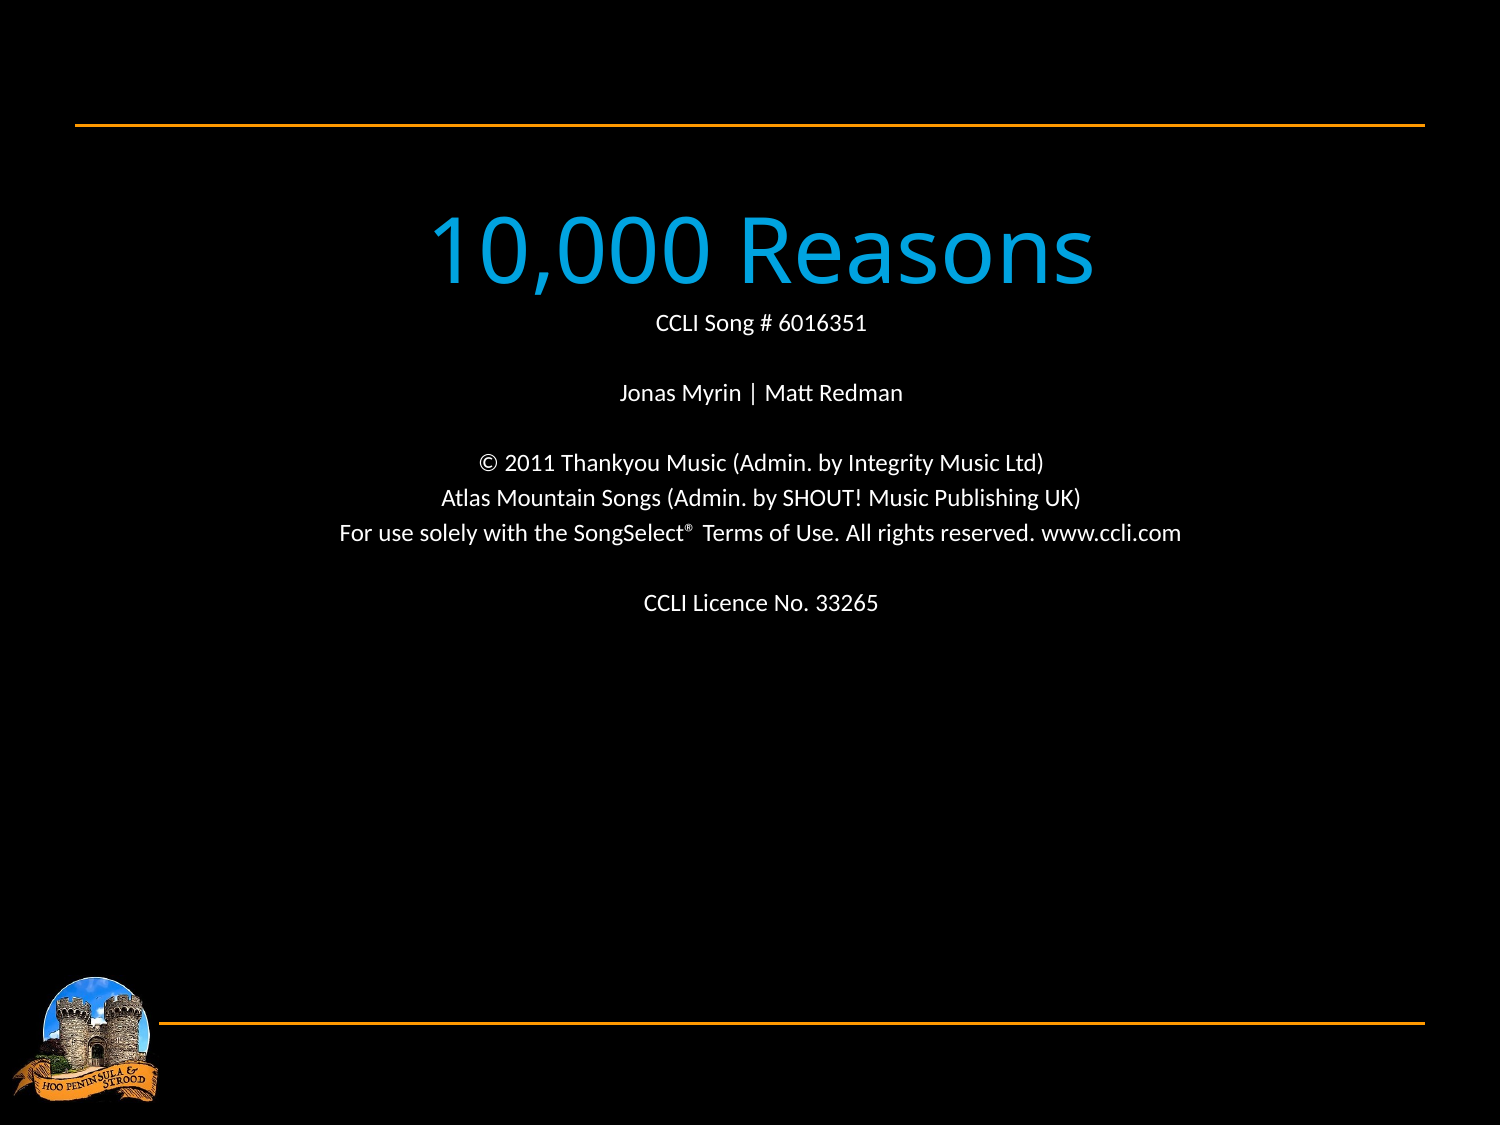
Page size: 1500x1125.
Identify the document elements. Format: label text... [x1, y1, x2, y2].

subtitle 10,000 Reasons CCLI Song # 6016351 Jonas Myrin | Matt Redman © 2011 Thankyou Music (Admin. by Integrity Music Ltd) Atlas Mountain Songs (Admin. by SHOUT! Music Publishing UK) For use solely with the SongSelect® Terms of Use. All rights reserved. www.ccli.com CCLI Licence No. 33265 [53, 30, 1471, 1094]
picture [11, 975, 160, 1103]
